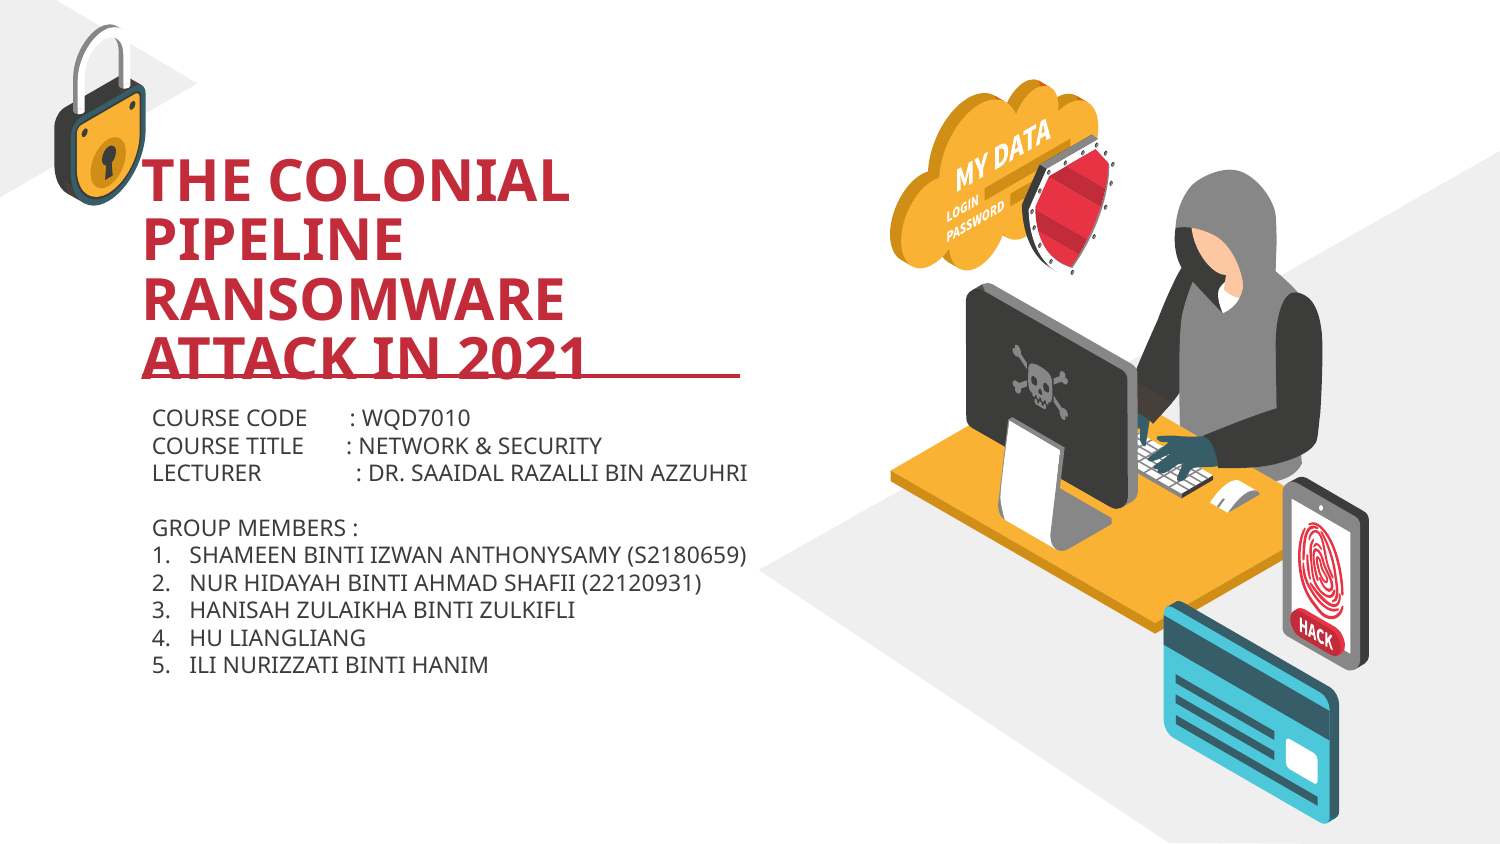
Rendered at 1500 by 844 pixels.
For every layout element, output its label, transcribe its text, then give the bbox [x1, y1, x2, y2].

subtitle COURSE CODE : WQD7010 COURSE TITLE : NETWORK & SECURITY LECTURER : DR. SAAIDAL RAZALLI BIN AZZUHRI GROUP MEMBERS : SHAMEEN BINTI IZWAN ANTHONYSAMY (S2180659) NUR HIDAYAH BINTI AHMAD SHAFII (22120931) HANISAH ZULAIKHA BINTI ZULKIFLI HU LIANGLIANG ILI NURIZZATI BINTI HANIM [136, 388, 800, 760]
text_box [889, 79, 1370, 825]
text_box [54, 24, 147, 206]
title THE COLONIAL PIPELINE RANSOMWARE ATTACK IN 2021 [126, 74, 790, 471]
